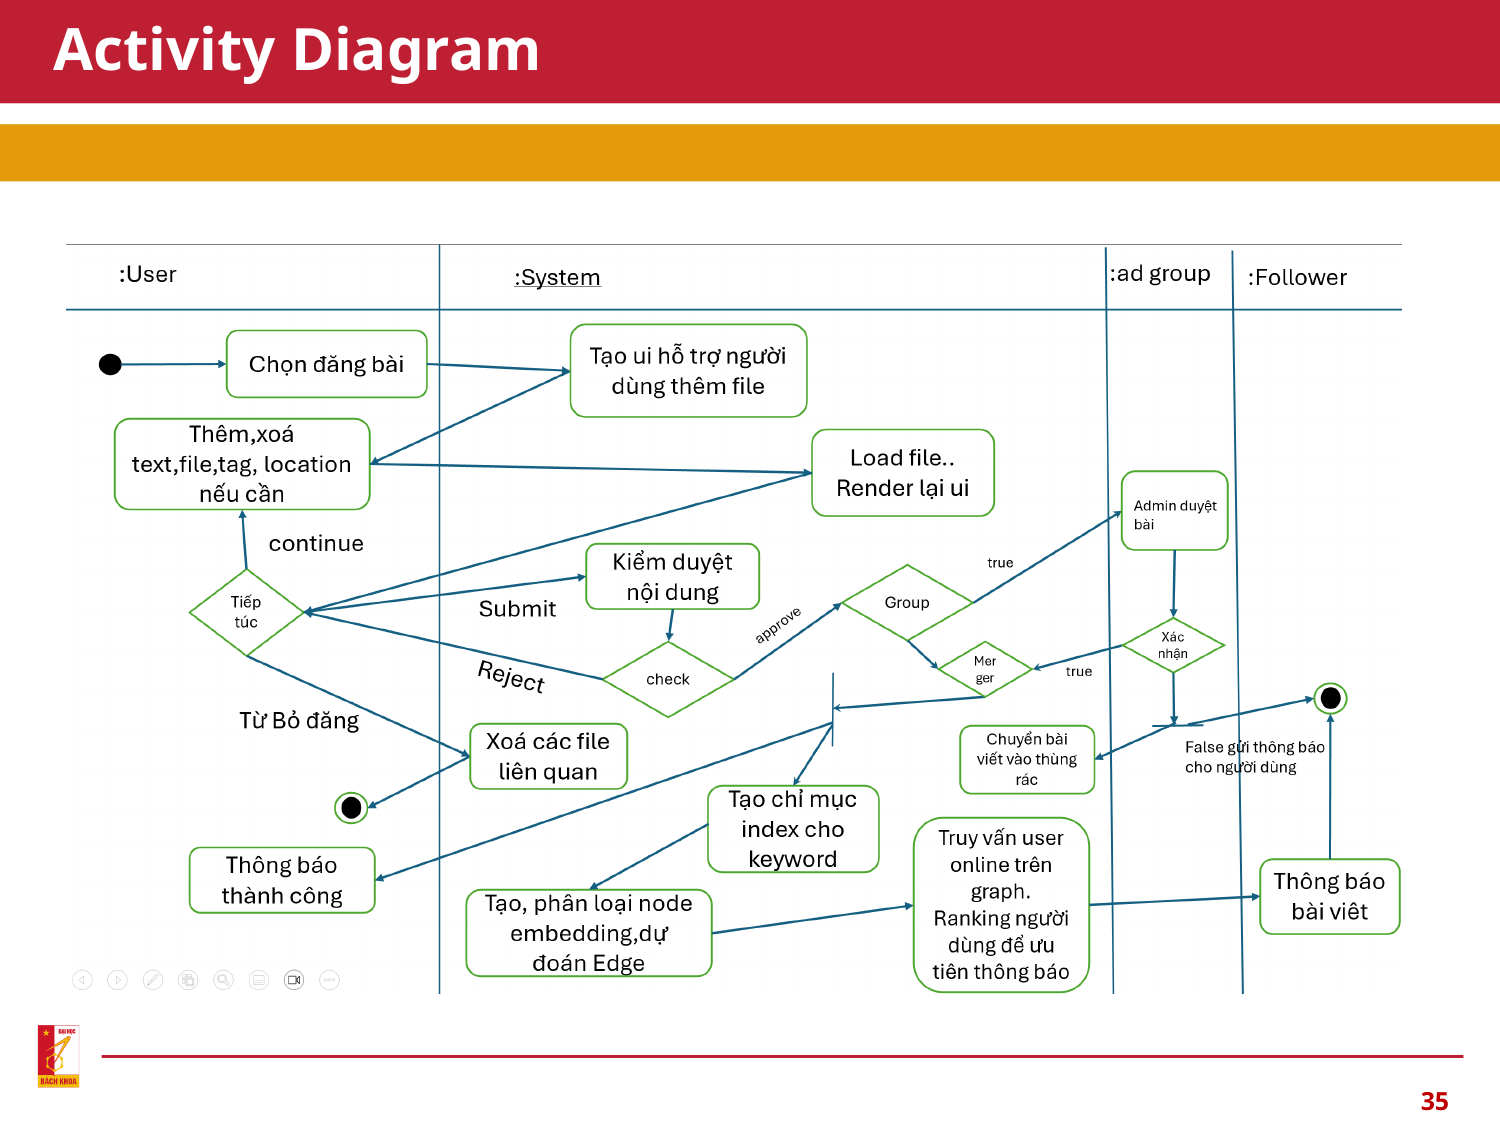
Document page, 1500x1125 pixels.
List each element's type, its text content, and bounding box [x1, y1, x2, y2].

slide_number 35 [1126, 1078, 1464, 1125]
picture [0, 0, 1500, 1125]
title Activity Diagram [38, 12, 1462, 87]
